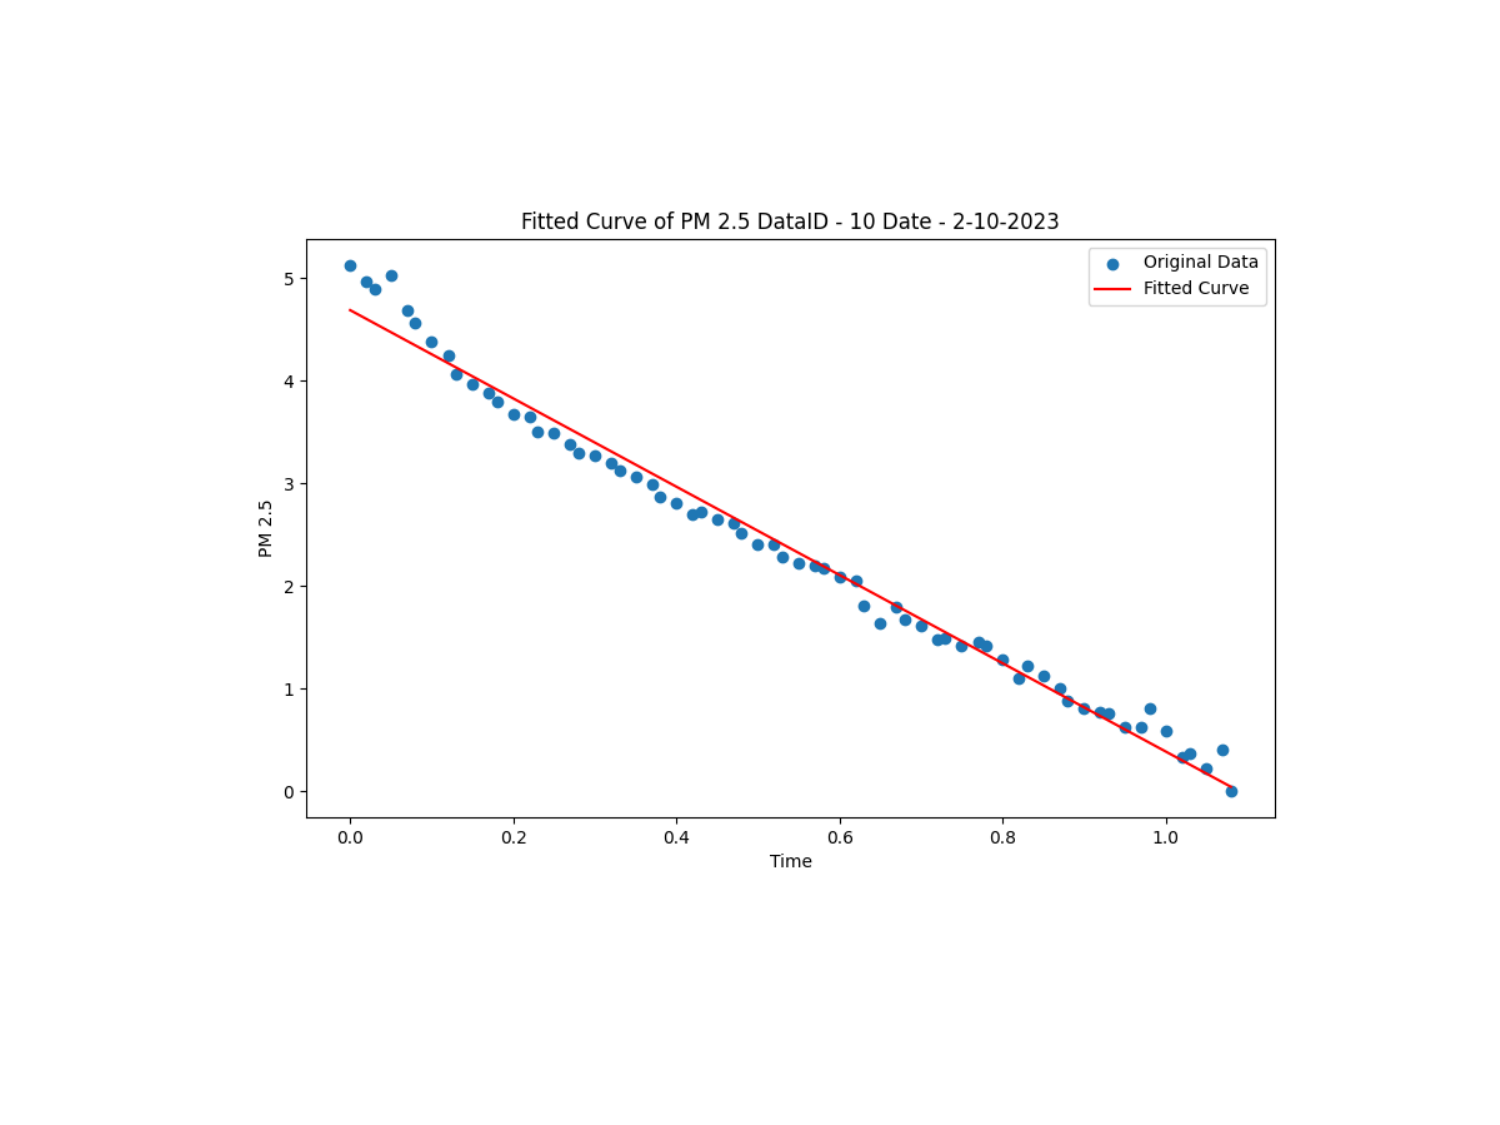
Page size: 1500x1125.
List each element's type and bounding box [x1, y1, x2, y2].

picture [149, 149, 1401, 901]
